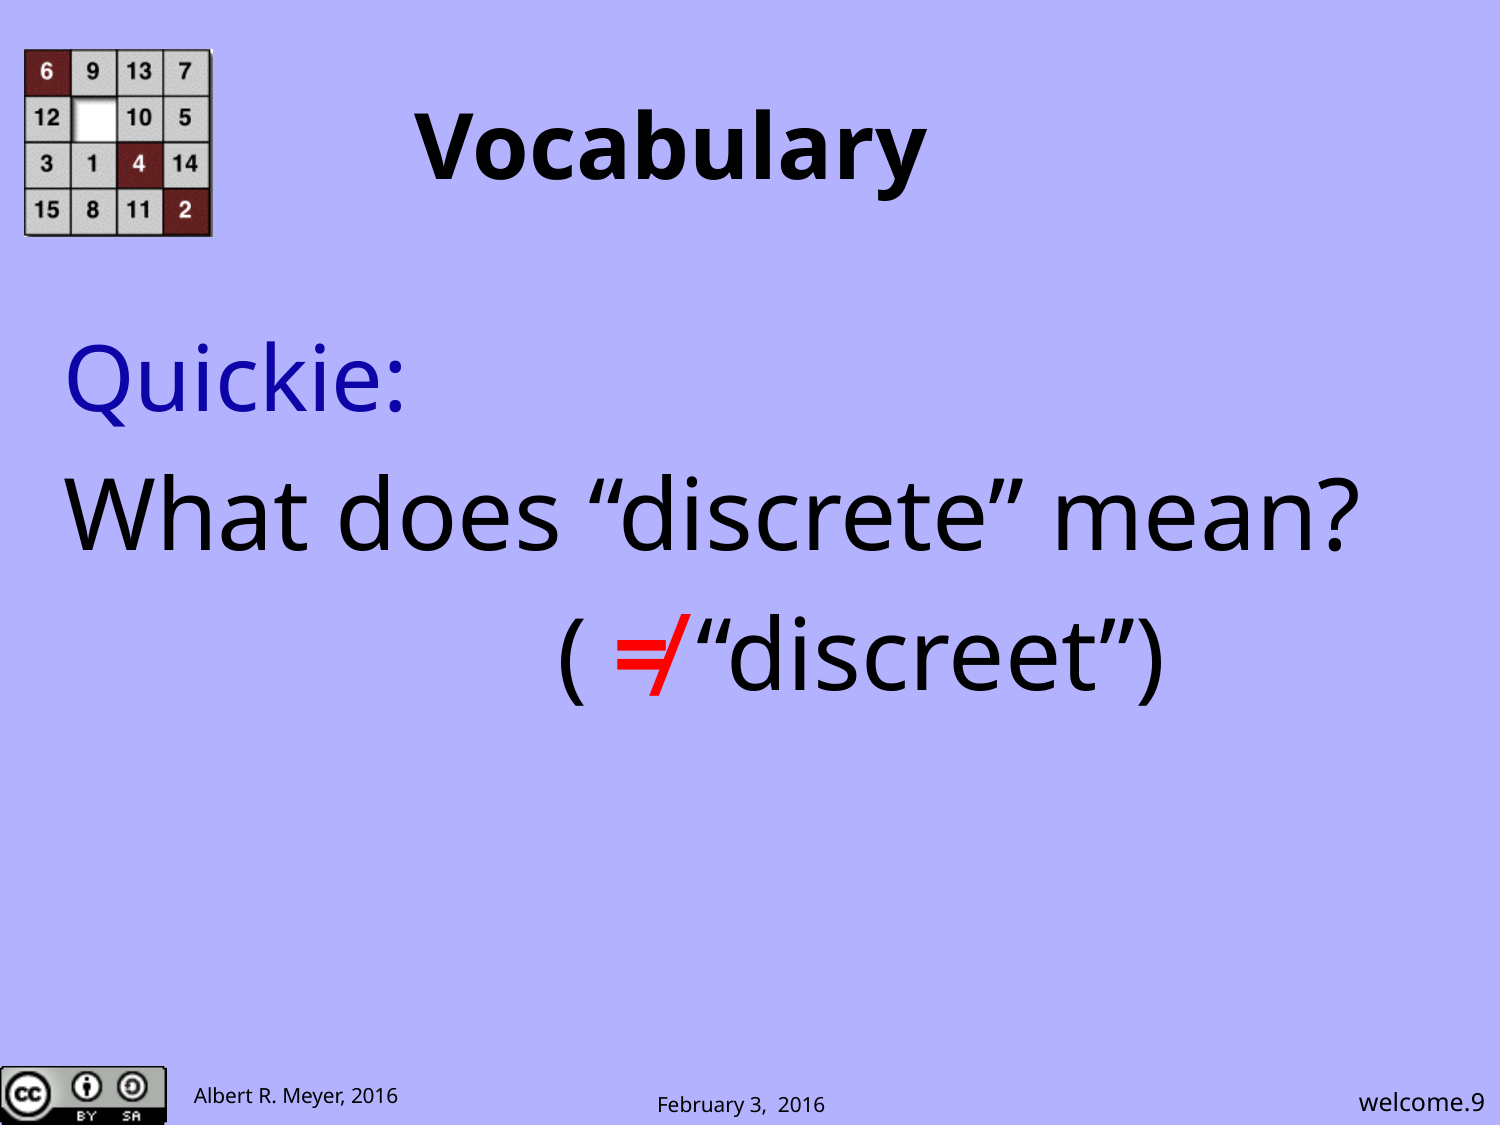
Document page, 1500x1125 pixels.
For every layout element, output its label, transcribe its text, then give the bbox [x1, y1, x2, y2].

picture [0, 1066, 167, 1125]
list Quickie: What does “discrete” mean? ( ≠ “discreet”) [47, 312, 1458, 773]
slide_number welcome.9 [1297, 1074, 1500, 1125]
title Vocabulary [399, 49, 1101, 236]
picture [24, 49, 213, 237]
